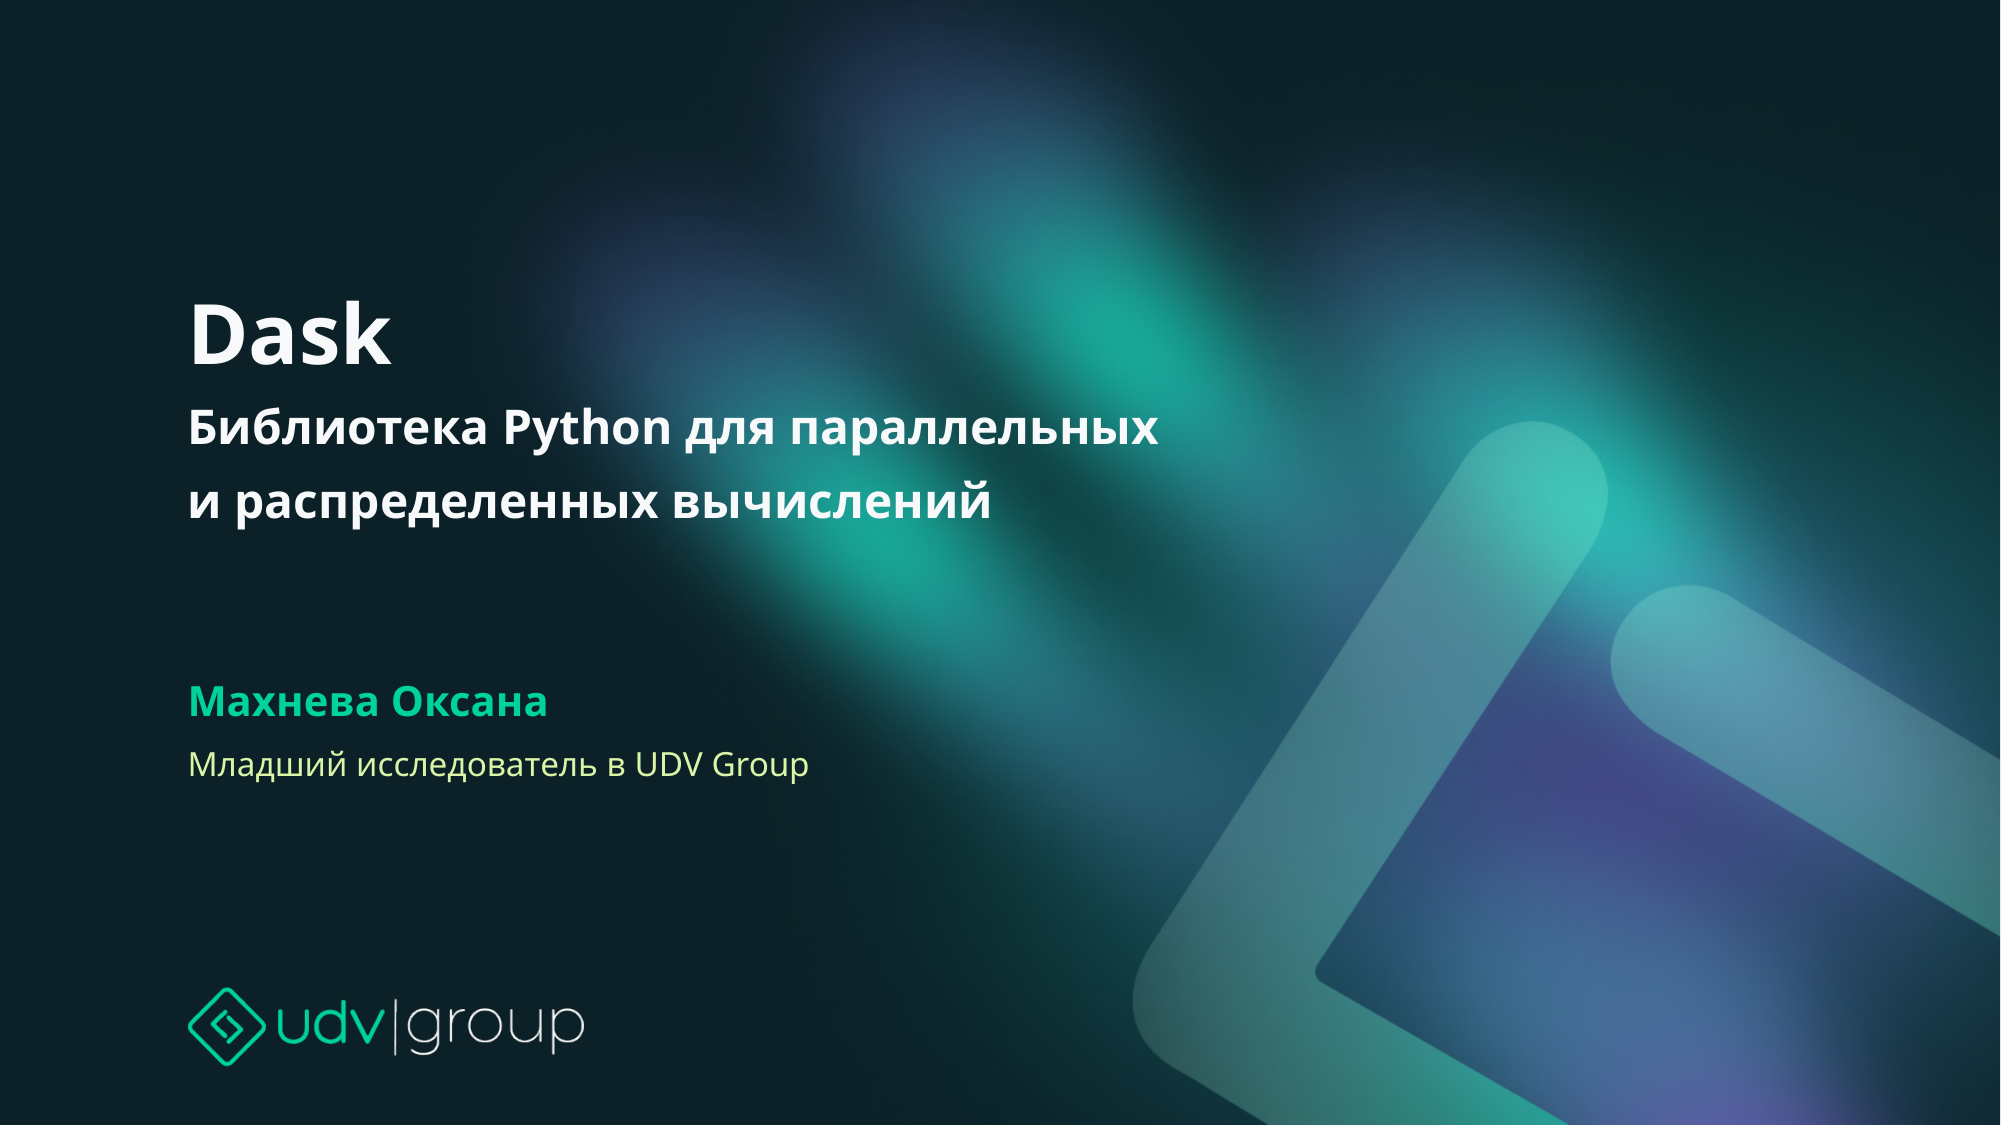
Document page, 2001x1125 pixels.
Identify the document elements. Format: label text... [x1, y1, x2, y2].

text_box Махнева Оксана [187, 675, 787, 726]
text_box Dask Библиотека Python для параллельных и распределенных вычислений [187, 280, 1191, 528]
picture [0, 0, 2001, 1125]
text_box Младший исследователь в UDV Group [187, 743, 895, 784]
